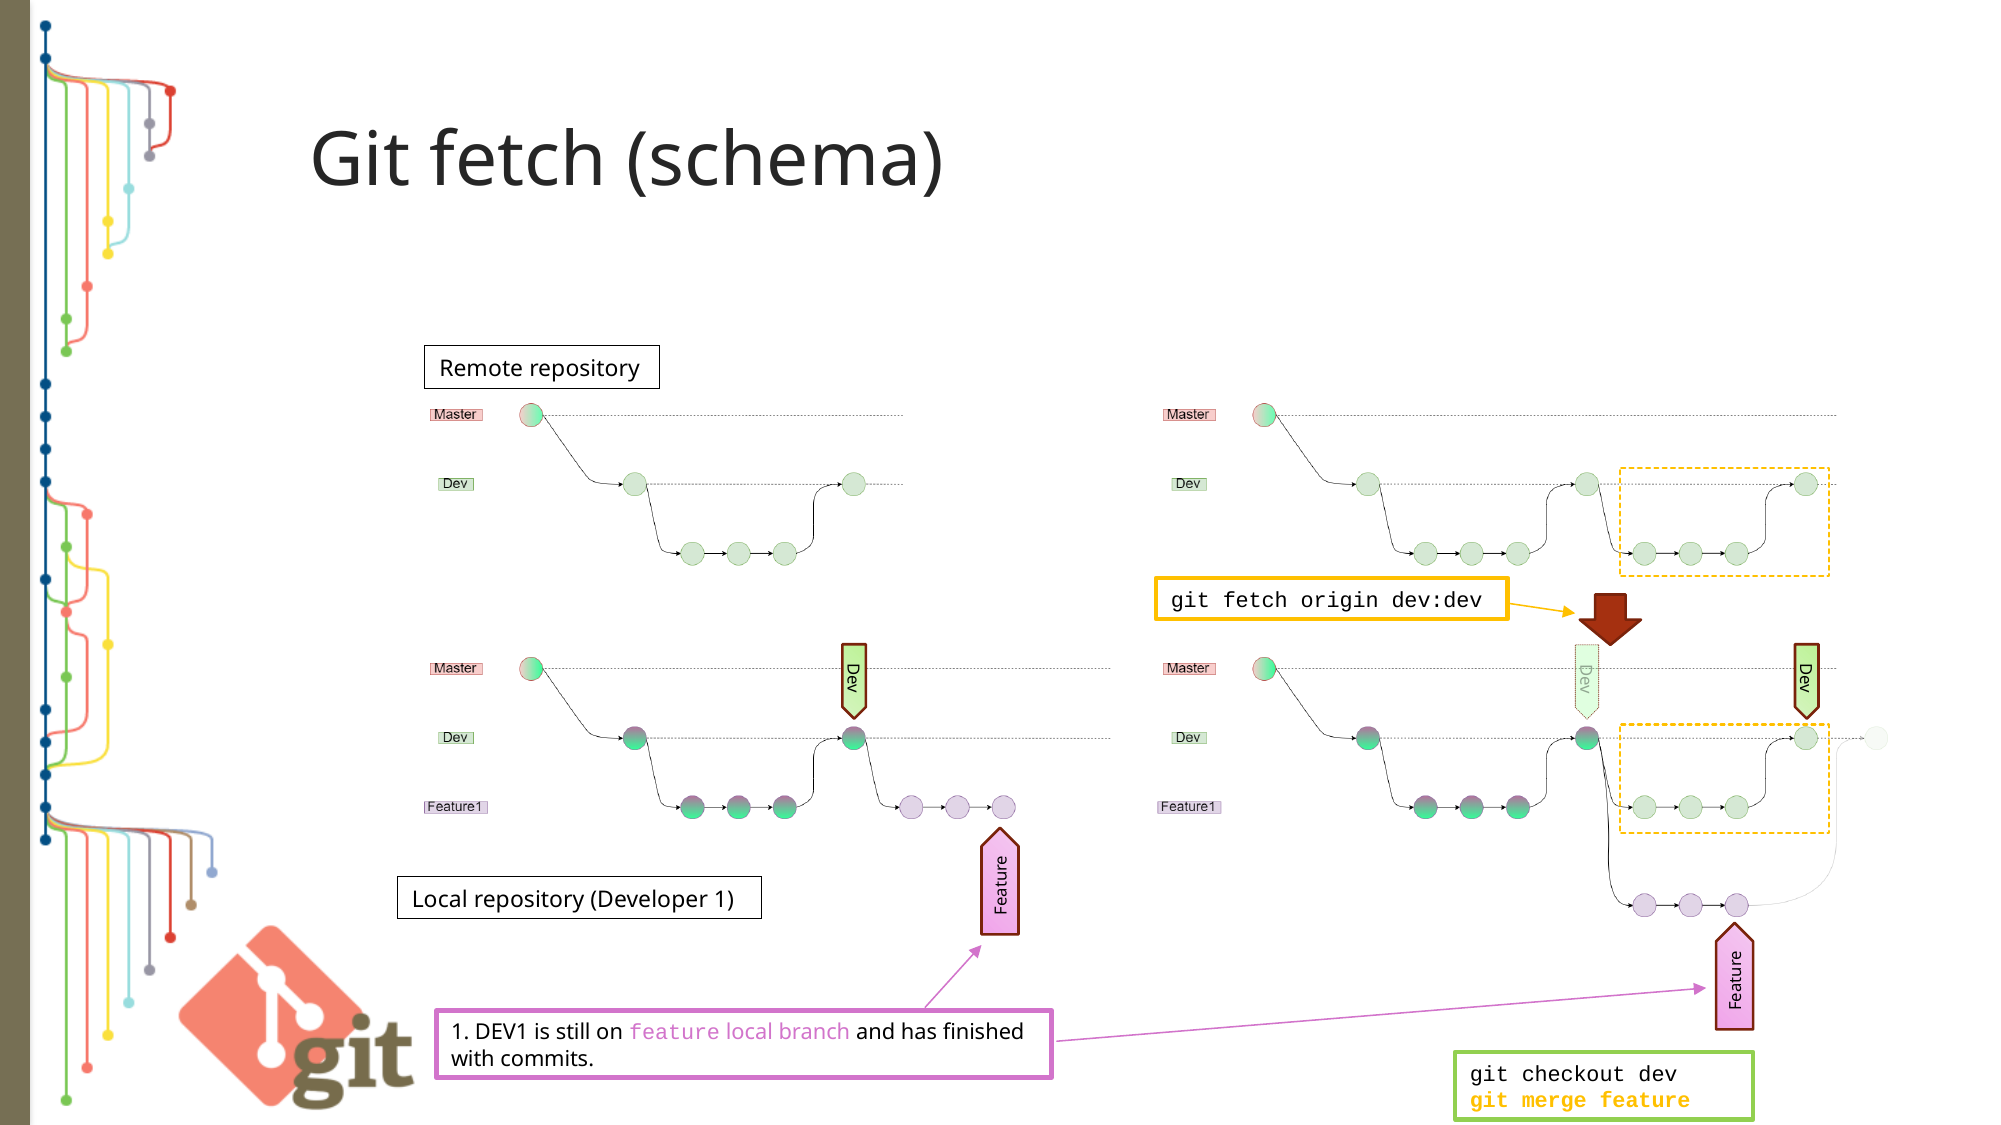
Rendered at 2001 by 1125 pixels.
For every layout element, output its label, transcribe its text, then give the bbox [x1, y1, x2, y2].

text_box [1056, 987, 1707, 1042]
text_box Feature [1714, 924, 1755, 1031]
text_box Remote repository [424, 345, 660, 389]
picture [30, 0, 2001, 1125]
text_box Feature [980, 924, 1020, 936]
title Git fetch (schema) [294, 102, 1888, 313]
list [424, 403, 1888, 917]
text_box Local repository (Developer 1) [397, 876, 420, 919]
text_box 1. DEV1 is still on feature local branch and has finished with commits. [436, 1010, 1052, 1078]
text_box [924, 944, 982, 1008]
text_box git checkout dev git merge feature [1455, 1052, 1753, 1120]
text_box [1507, 602, 1576, 614]
